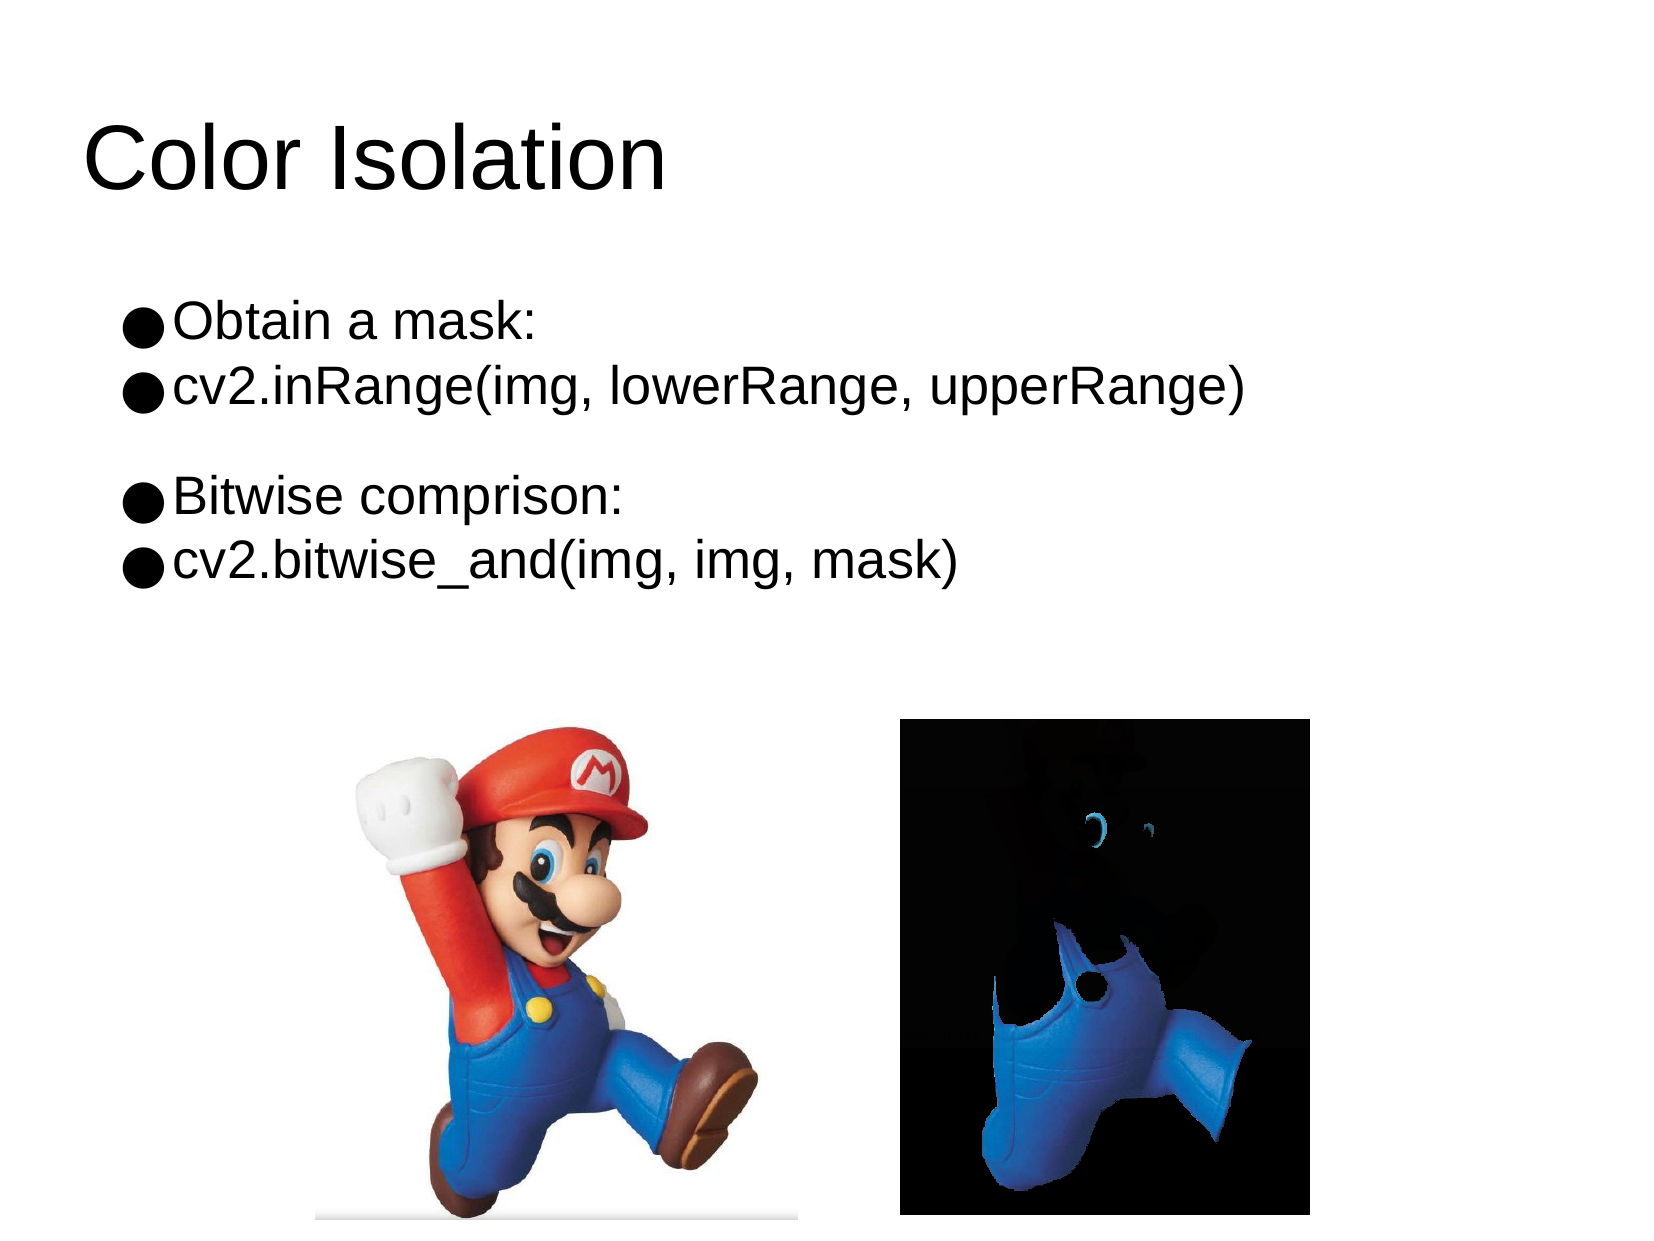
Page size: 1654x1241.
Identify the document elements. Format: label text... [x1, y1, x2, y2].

text_box Color Isolation [82, 49, 1571, 257]
picture [899, 719, 1310, 1215]
text_box Obtain a mask: cv2.inRange(img, lowerRange, upperRange) Bitwise comprison: cv2.bitwise_and(img, img, mask) [101, 285, 1560, 1105]
picture [314, 719, 798, 1220]
